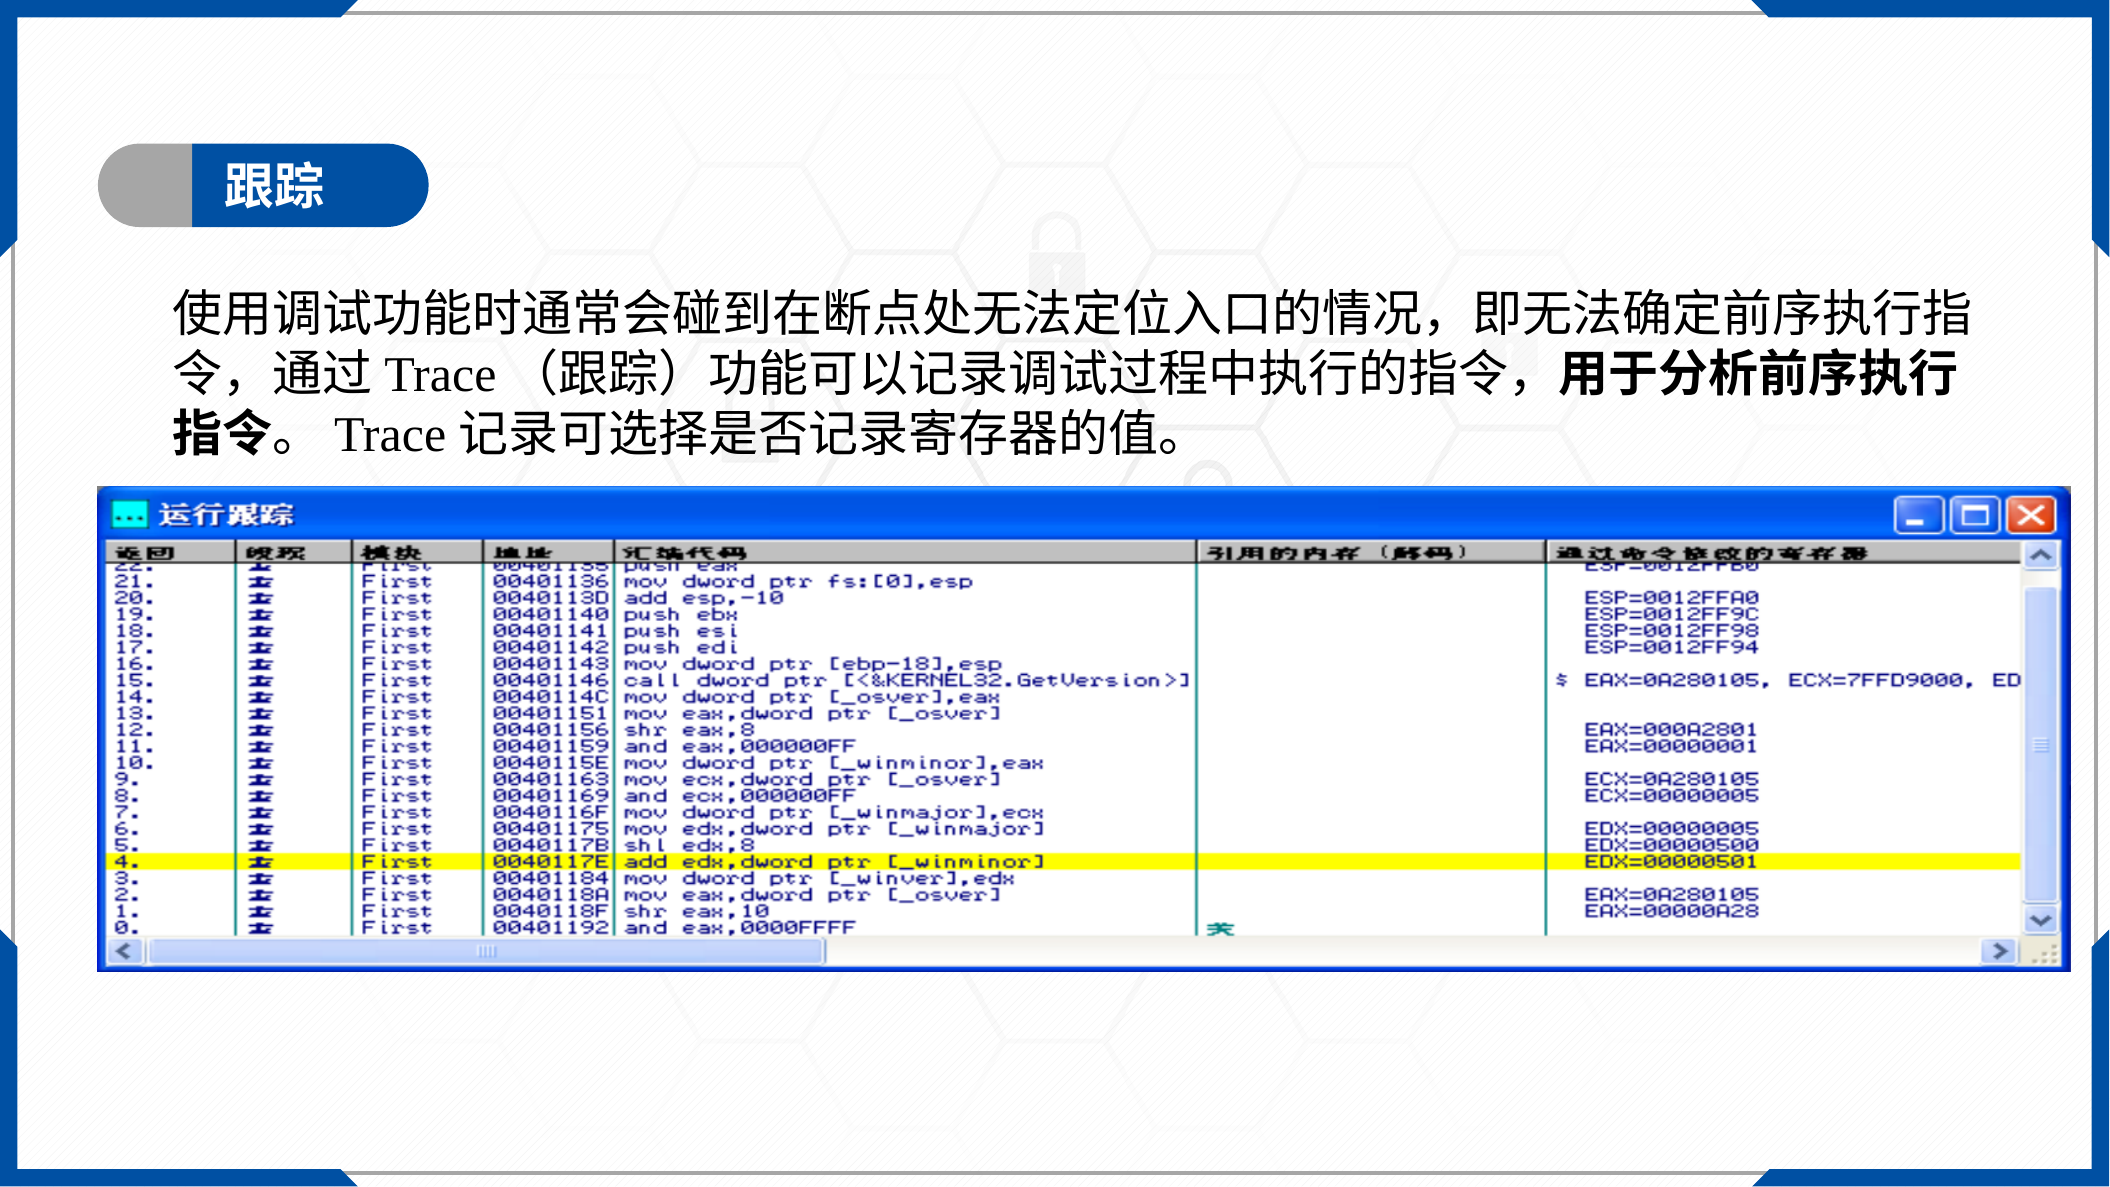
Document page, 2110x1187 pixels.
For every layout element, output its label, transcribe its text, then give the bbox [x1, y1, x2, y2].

picture [80, 0, 2071, 1187]
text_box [97, 143, 429, 227]
text_box 使用调试功能时通常会碰到在断点处无法定位入口的情况，即无法确定前序执行指令，通过Trace（跟踪）功能可以记录调试过程中执行的指令，用于分析前序执行指令。Trace记录可选择是否记录寄存器的值。 [157, 274, 2011, 469]
